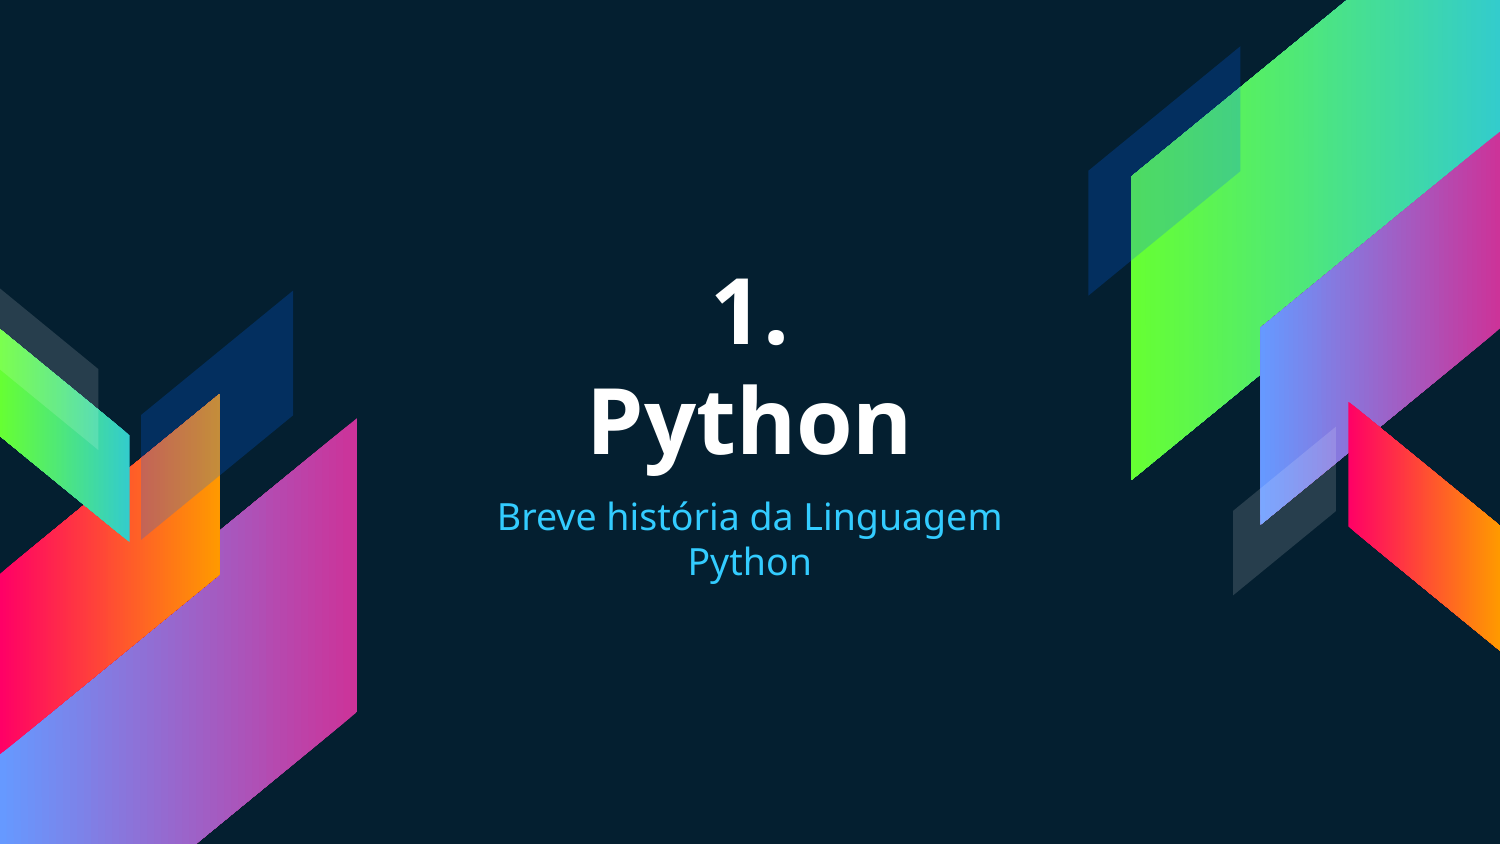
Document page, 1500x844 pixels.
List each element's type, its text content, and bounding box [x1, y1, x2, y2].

title 1. Python [434, 297, 1066, 478]
subtitle Breve história da Linguagem Python [434, 478, 1066, 555]
